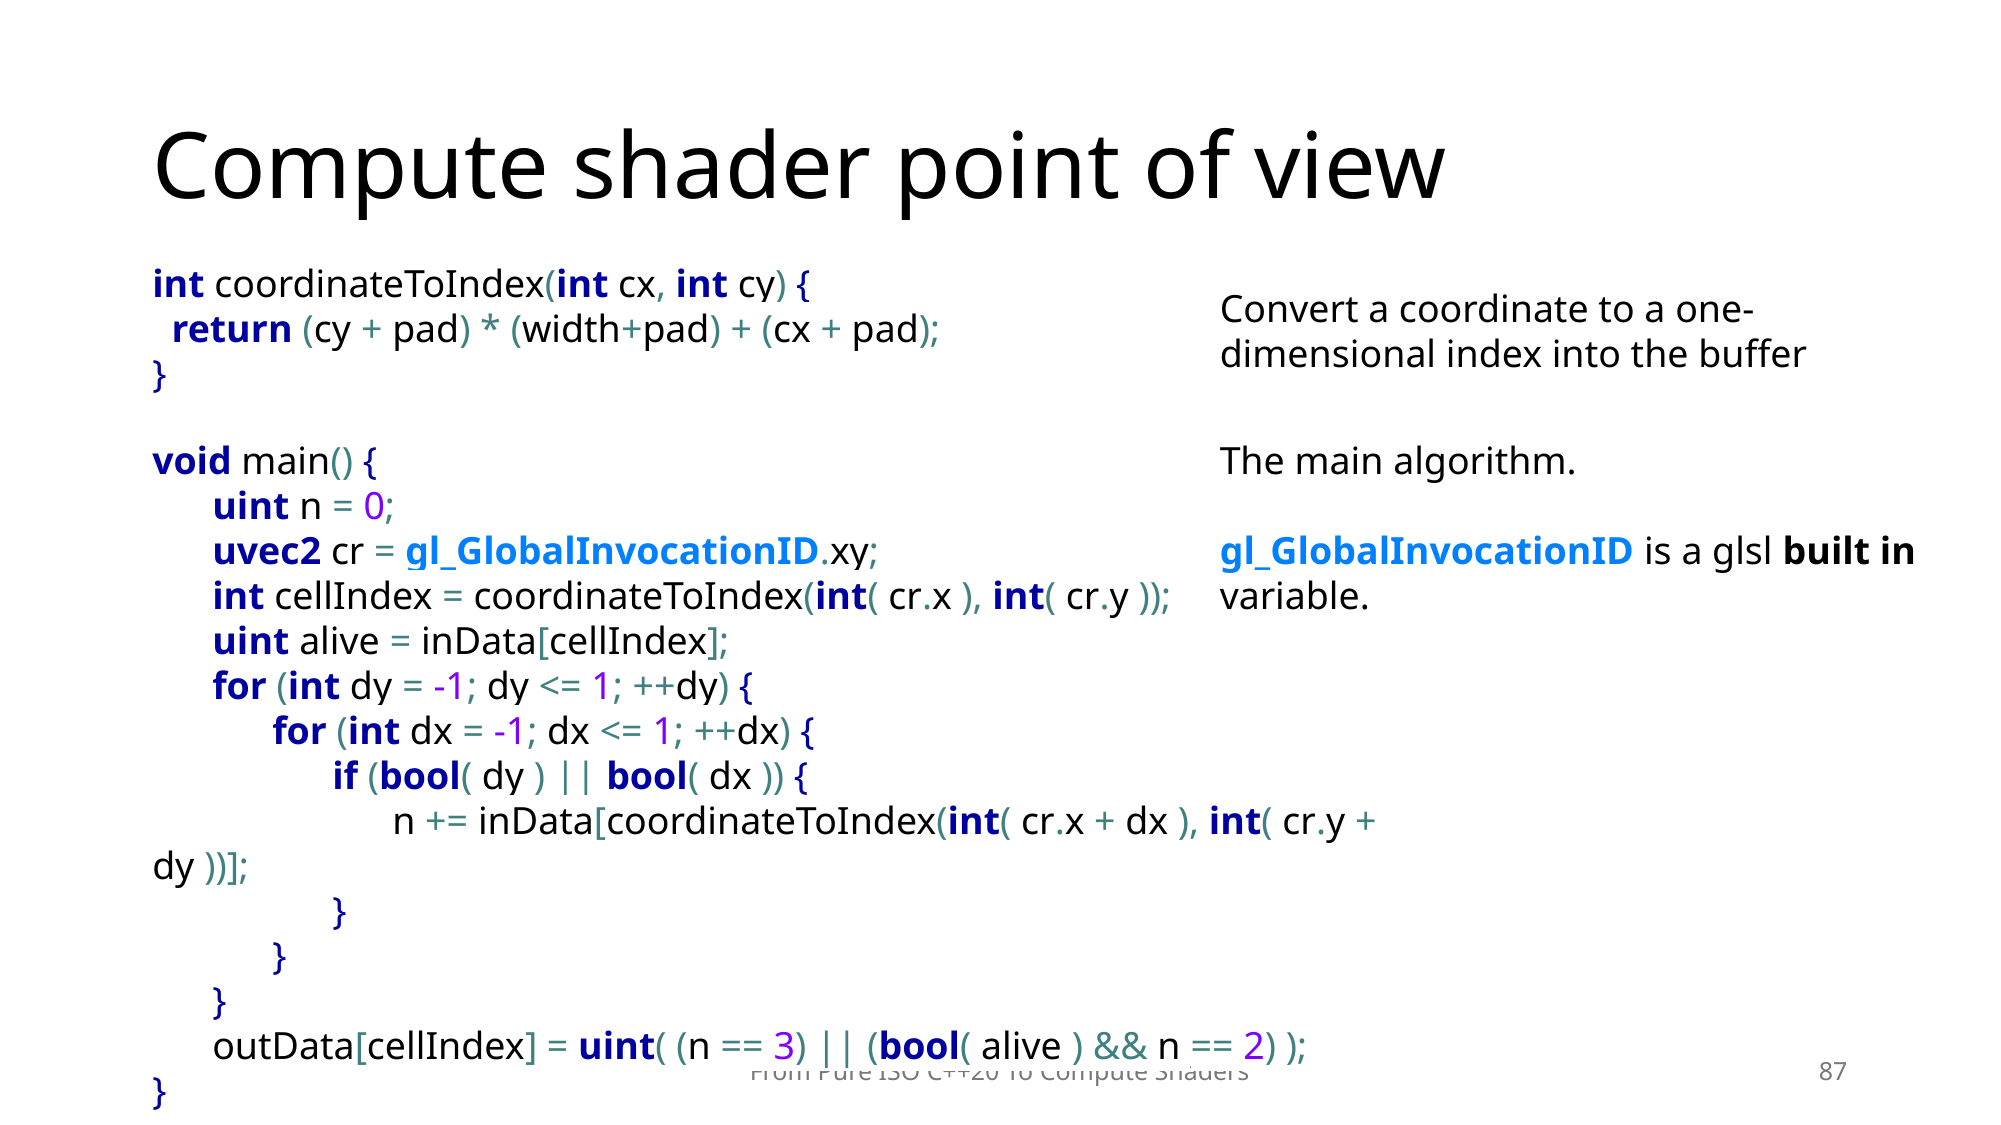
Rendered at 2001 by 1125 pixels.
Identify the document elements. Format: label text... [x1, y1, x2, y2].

text_box void main() { uint n = 0; uvec2 cr = gl_GlobalInvocationID.xy; int cellIndex = coordinateToIndex(int( cr.x ), int( cr.y )); uint alive = inData[cellIndex]; for (int dy = -1; dy <= 1; ++dy) { for (int dx = -1; dx <= 1; ++dx) { if (bool( dy ) || bool( dx )) { n += inData[coordinateToIndex(int( cr.x + dx ), int( cr.y + dy ))]; } } } outData[cellIndex] = uint( (n == 3) || (bool( alive ) && n == 2) ); } [137, 430, 1421, 1120]
text_box The main algorithm. gl_GlobalInvocationID is a glsl built in variable. [1205, 430, 1960, 625]
slide_number 87 [1412, 1042, 1863, 1103]
text_box Convert a coordinate to a one-dimensional index into the buffer [1205, 277, 1960, 382]
text_box int coordinateToIndex(int cx, int cy) { return (cy + pad) * (width+pad) + (cx + pad); } [137, 252, 1138, 402]
footer From Pure ISO C++20 To Compute Shaders [662, 1042, 1338, 1103]
title Compute shader point of view [137, 59, 1863, 278]
